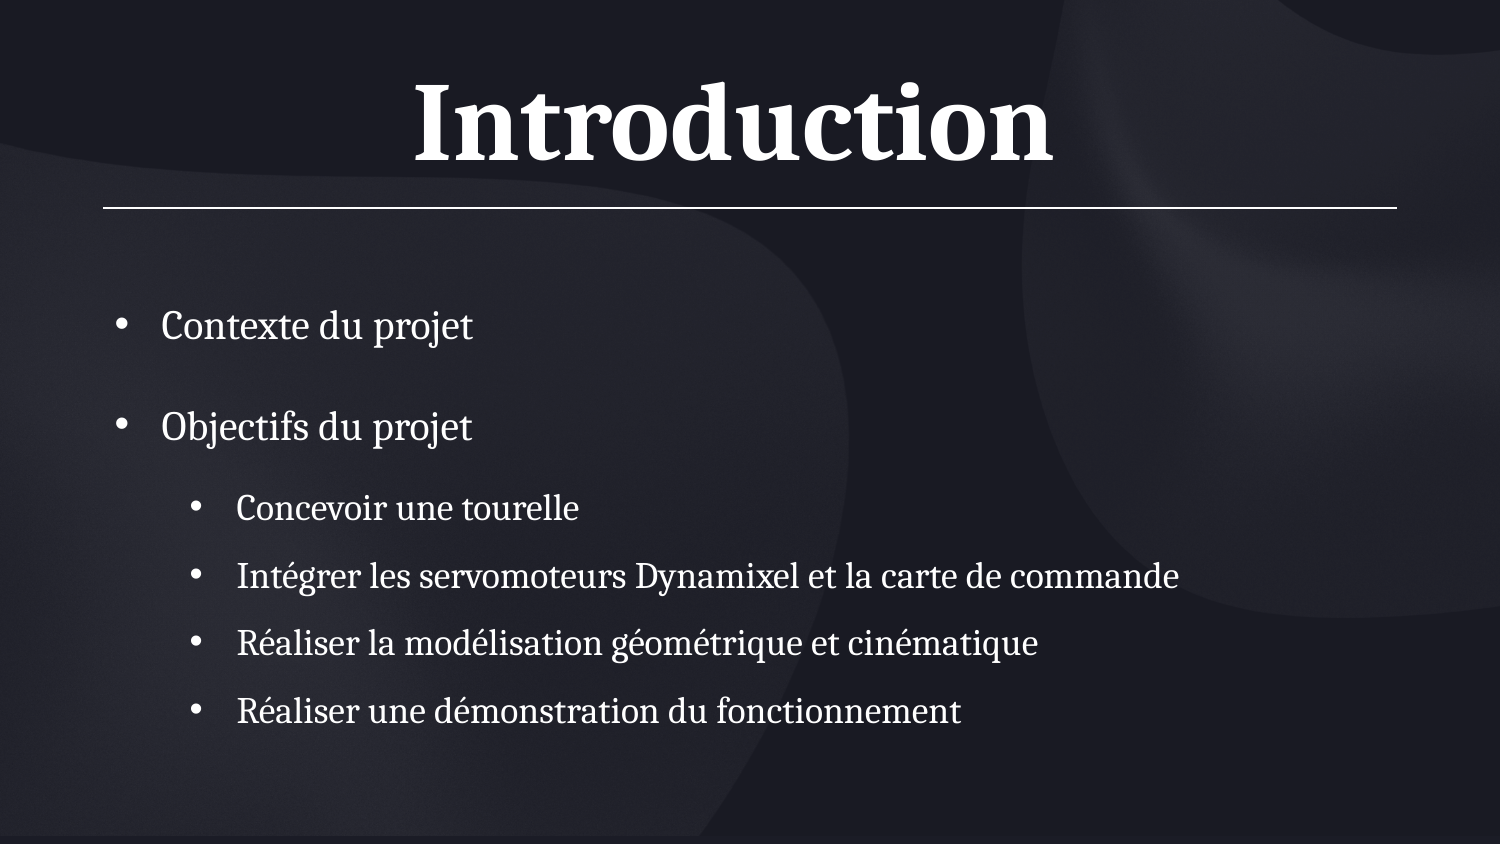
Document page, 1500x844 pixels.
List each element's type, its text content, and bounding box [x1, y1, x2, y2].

picture [0, 0, 1500, 836]
text_box Contexte du projet Objectifs du projet Concevoir une tourelle Intégrer les servomoteurs Dynamixel et la carte de commande Réaliser la modélisation géométrique et cinématique Réaliser une démonstration du fonctionnement [99, 290, 1378, 739]
text_box Introduction [412, 48, 1088, 184]
